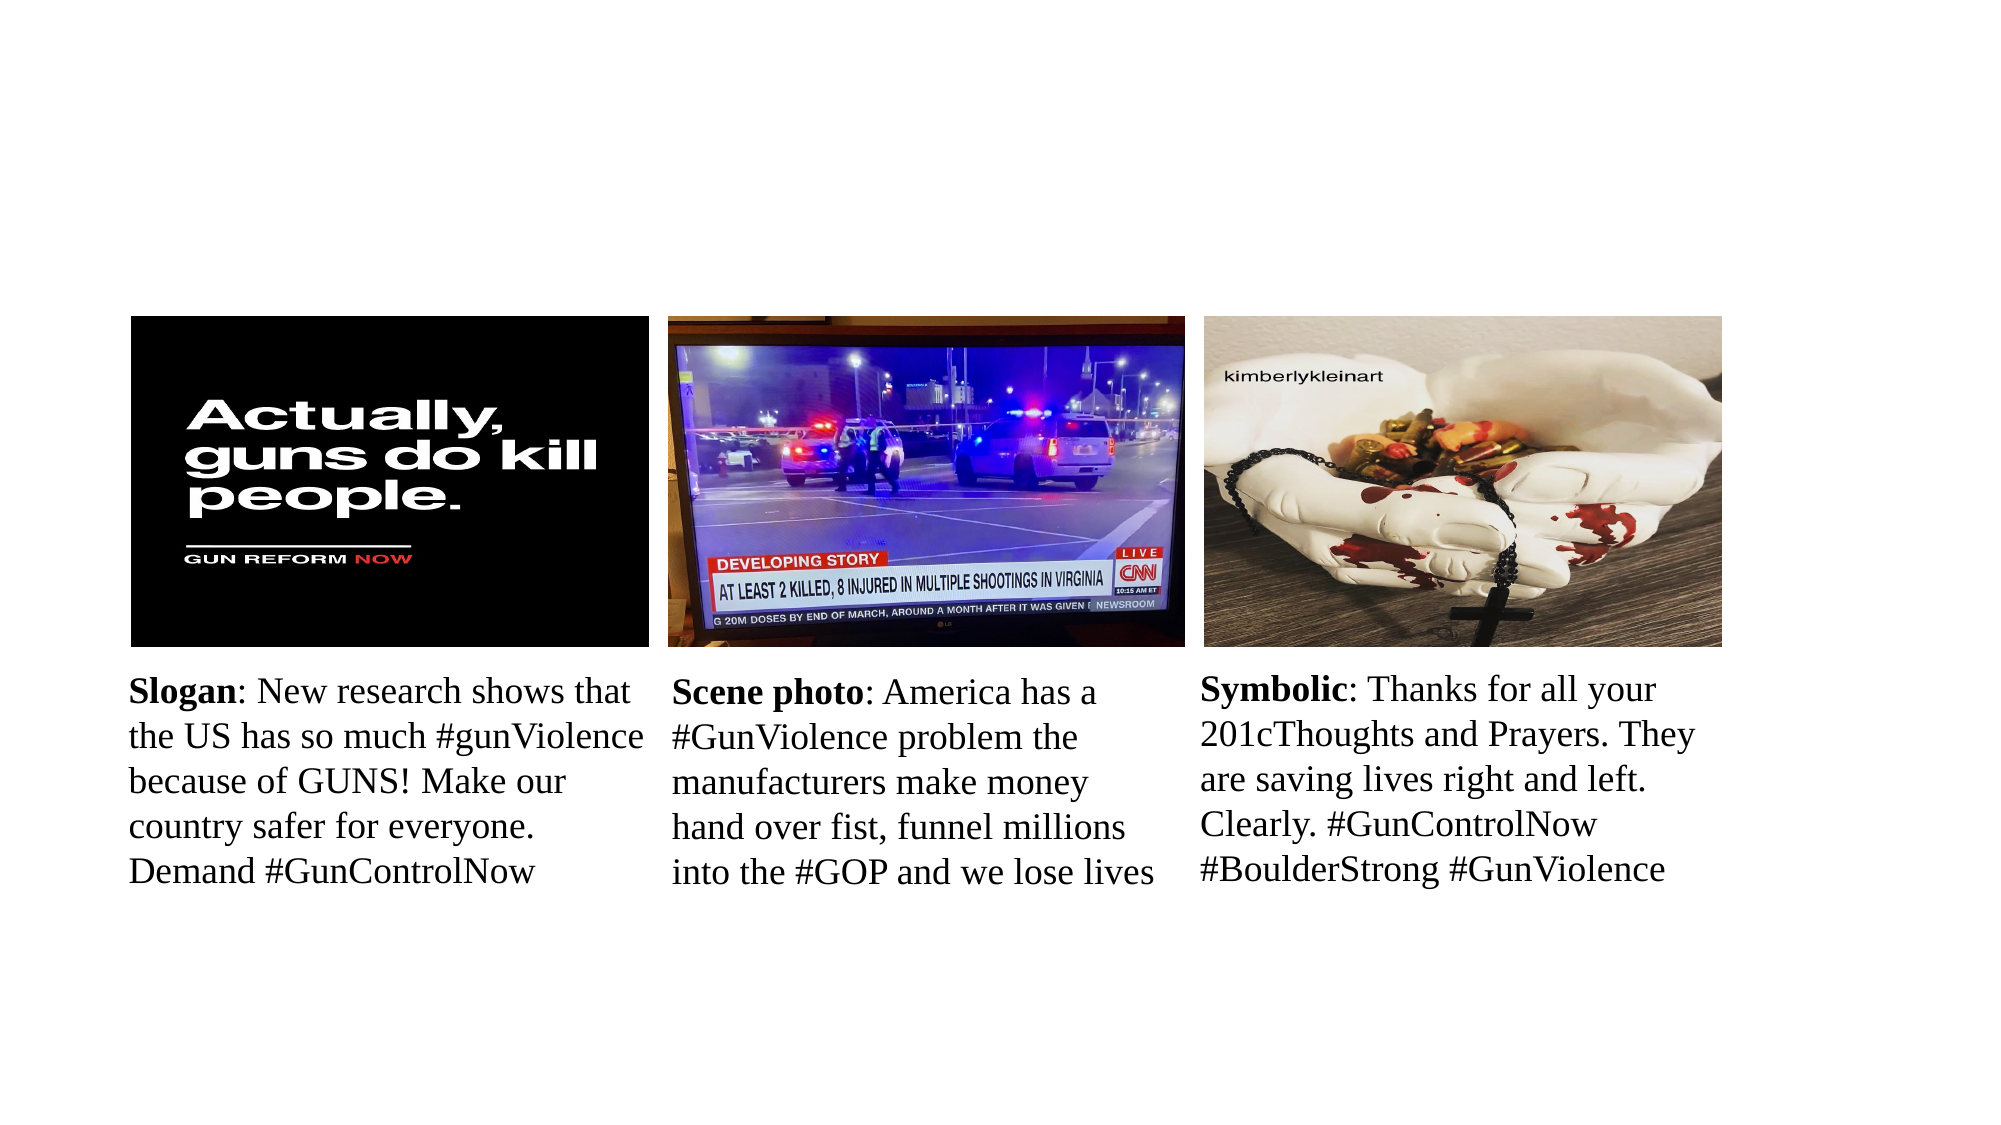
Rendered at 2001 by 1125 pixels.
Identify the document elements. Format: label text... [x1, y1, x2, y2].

text_box Slogan: New research shows that the US has so much #gunViolence because of GUNS! Make our country safer for everyone. Demand #GunControlNow [113, 658, 693, 899]
picture [1204, 316, 1722, 647]
text_box Scene photo: America has a #GunViolence problem the manufacturers make money hand over fist, funnel millions into the #GOP and we lose lives [657, 659, 1185, 900]
picture [668, 316, 1185, 647]
text_box Symbolic: Thanks for all your 201cThoughts and Prayers. They are saving lives right and left. Clearly. #GunControlNow #BoulderStrong #GunViolence [1185, 656, 1724, 897]
picture [131, 316, 649, 647]
